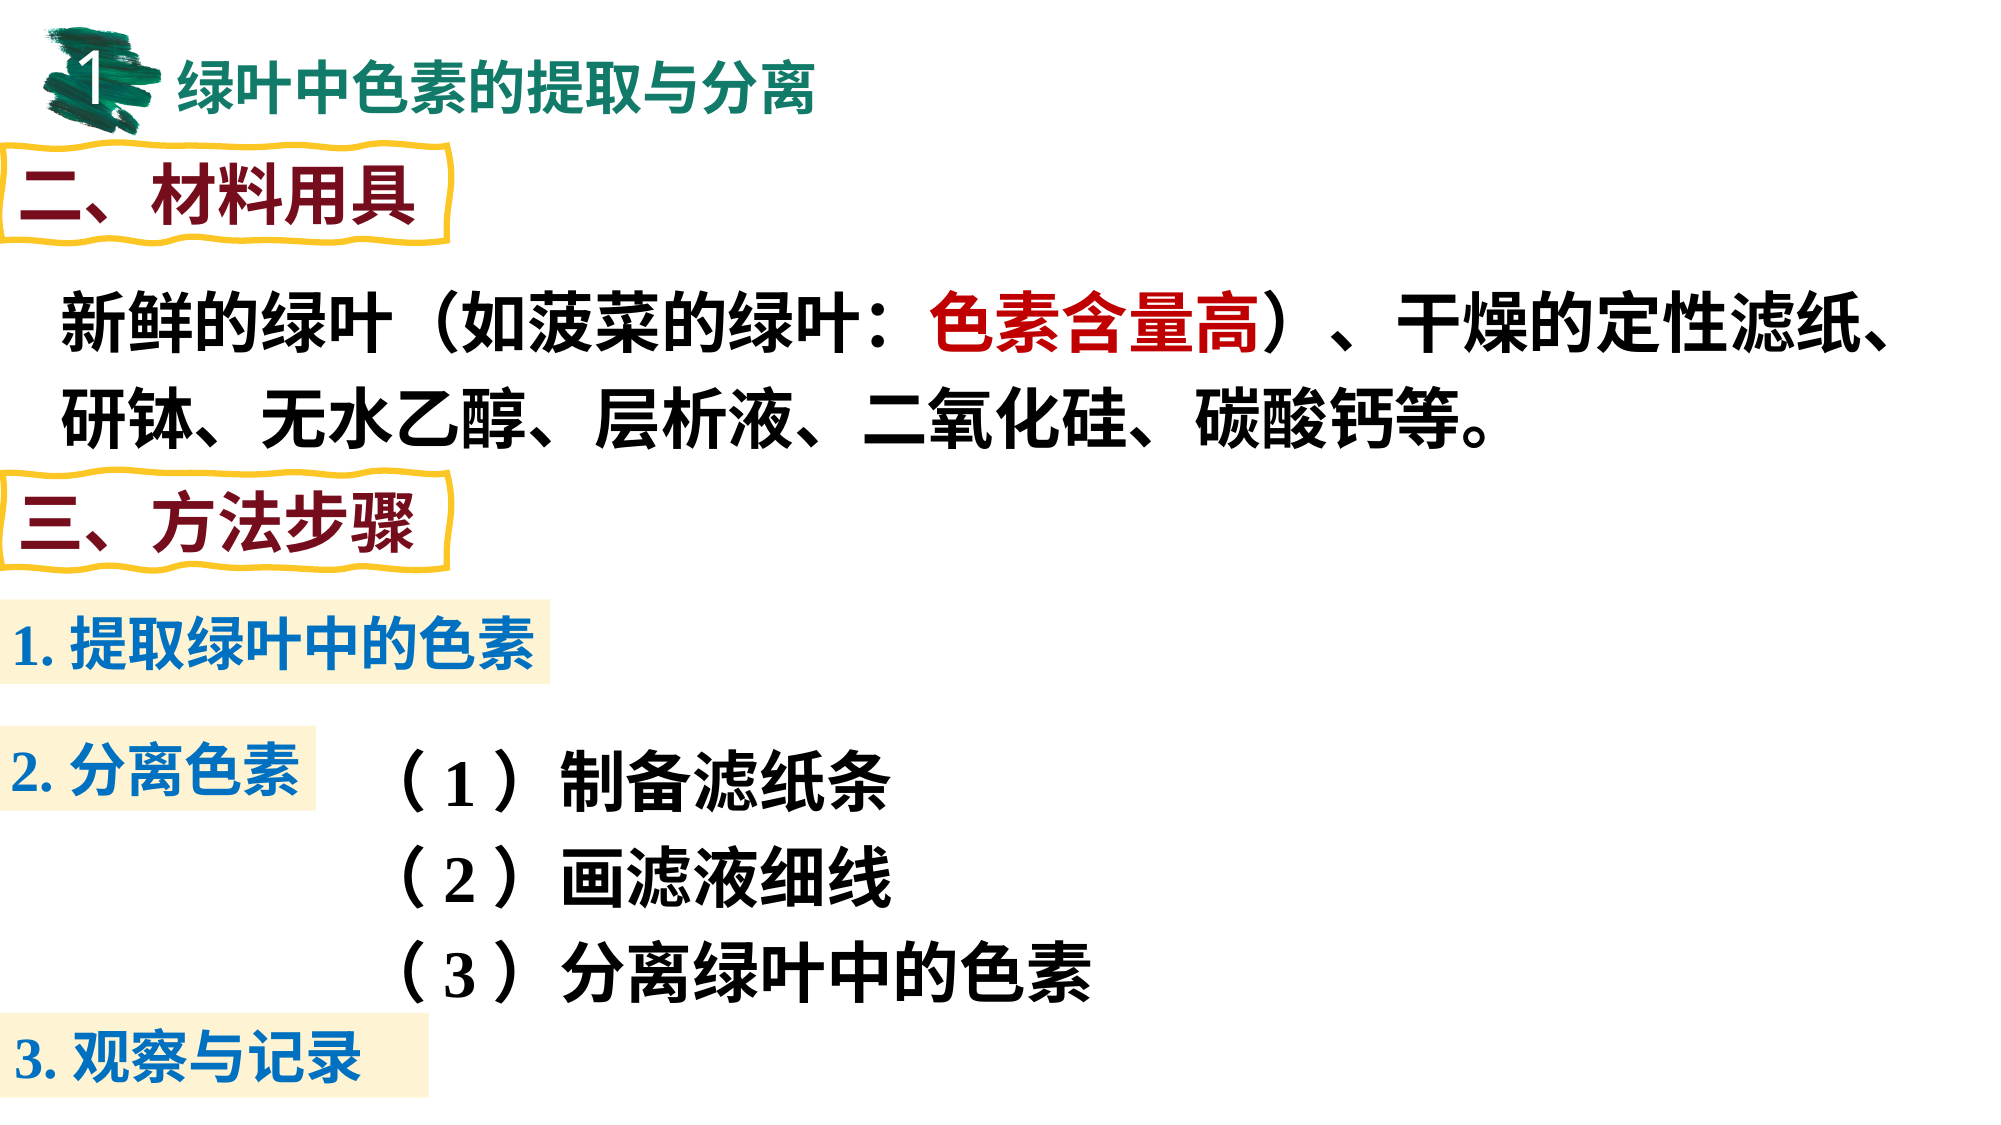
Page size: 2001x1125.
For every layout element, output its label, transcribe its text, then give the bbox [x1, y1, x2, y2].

text_box 2.分离色素 [0, 725, 316, 811]
text_box 新鲜的绿叶（如菠菜的绿叶：色素含量高）、干燥的定性滤纸、研钵、无水乙醇、层析液、二氧化硅、碳酸钙等。 [45, 257, 1955, 465]
text_box （1）制备滤纸条 （2）画滤液细线 （3）分离绿叶中的色素 [345, 716, 1357, 1019]
text_box 1.提取绿叶中的色素 [0, 599, 551, 685]
text_box 三、方法步骤 [0, 469, 452, 571]
text_box 绿叶中色素的提取与分离 [168, 43, 950, 129]
picture [42, 25, 163, 136]
text_box 二、材料用具 [0, 143, 452, 244]
text_box 3.观察与记录 [0, 1012, 429, 1098]
